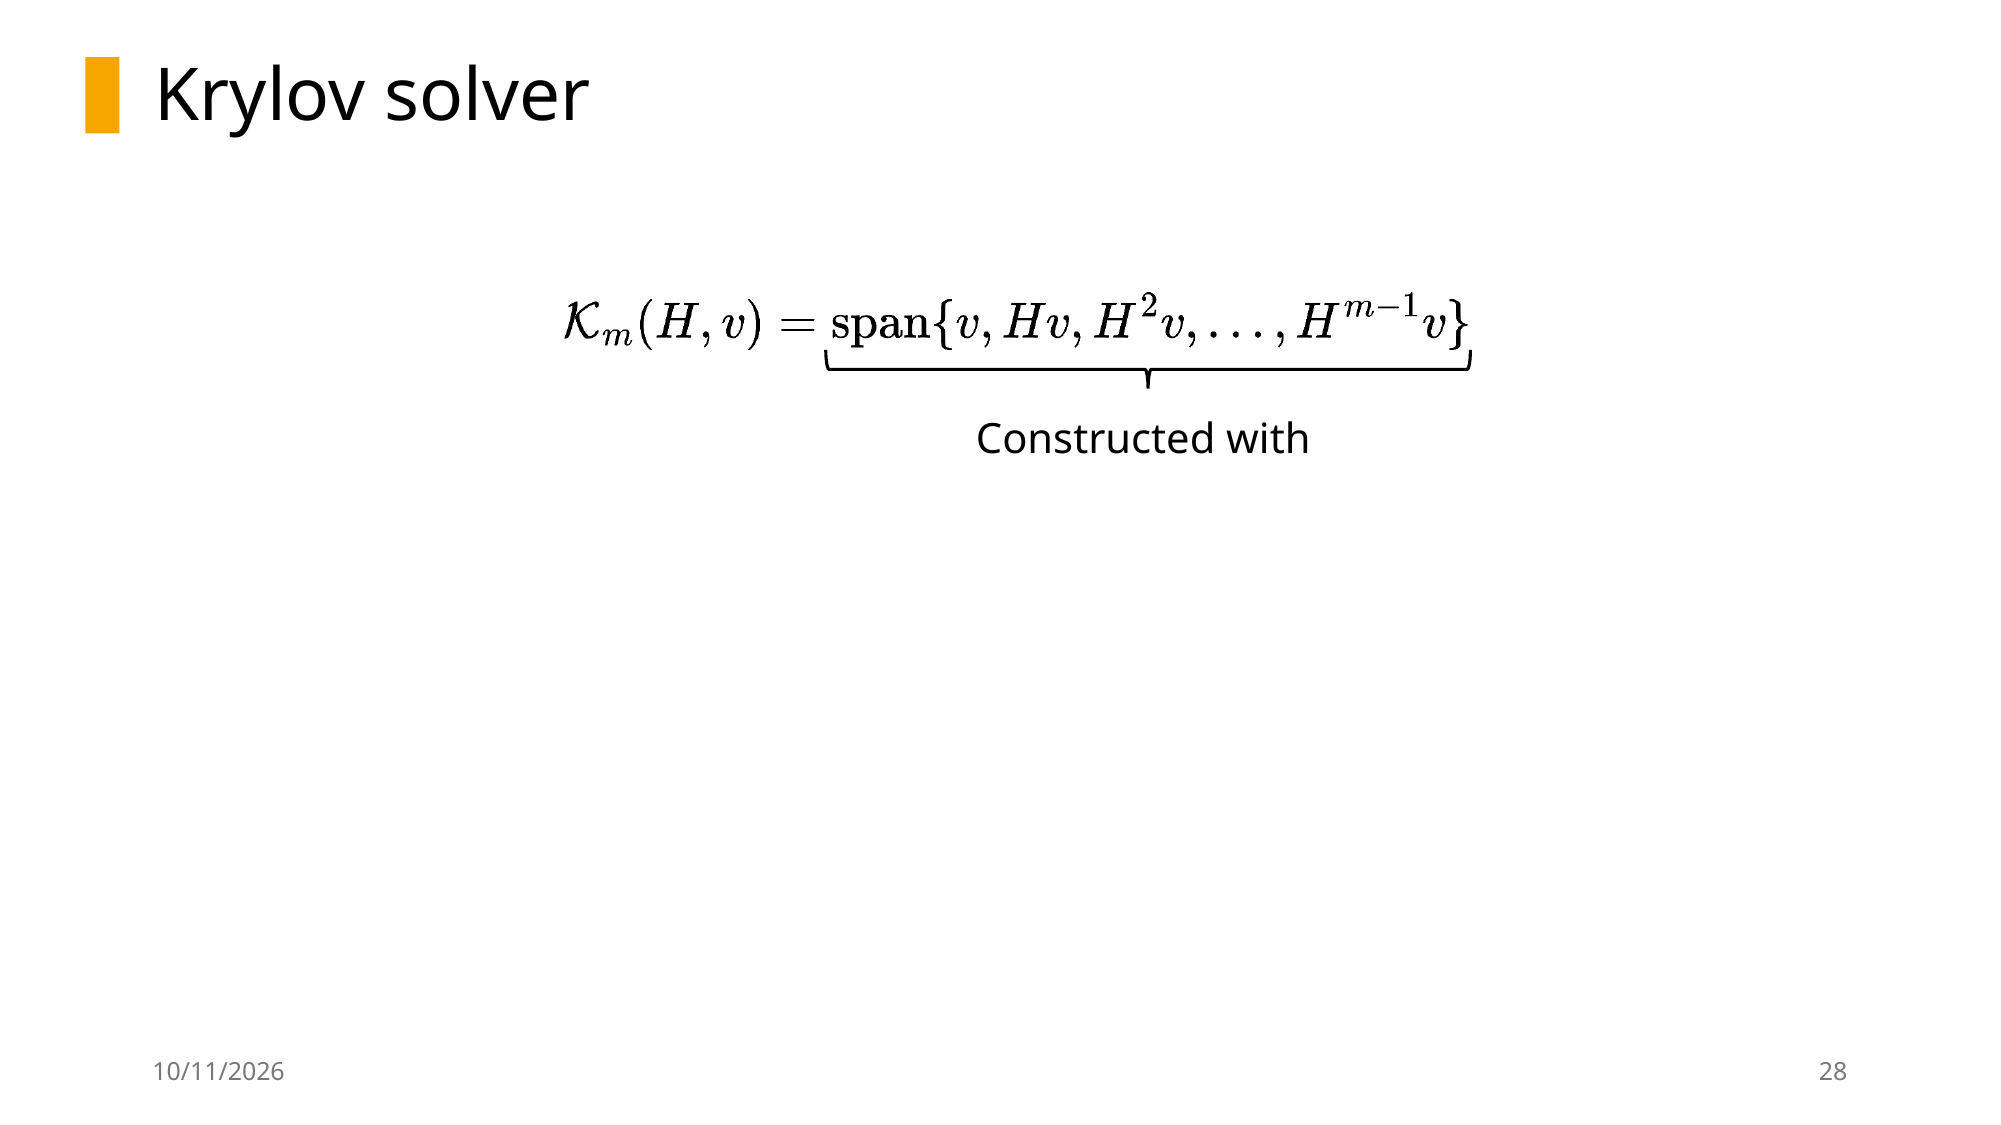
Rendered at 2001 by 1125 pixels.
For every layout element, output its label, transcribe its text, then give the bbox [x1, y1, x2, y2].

text_box [84, 56, 121, 135]
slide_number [137, 1042, 588, 1103]
text_box Krylov solver [139, 0, 1808, 194]
text_box [824, 349, 1472, 389]
picture [562, 292, 1471, 350]
slide_number 28 [1412, 1042, 1863, 1103]
